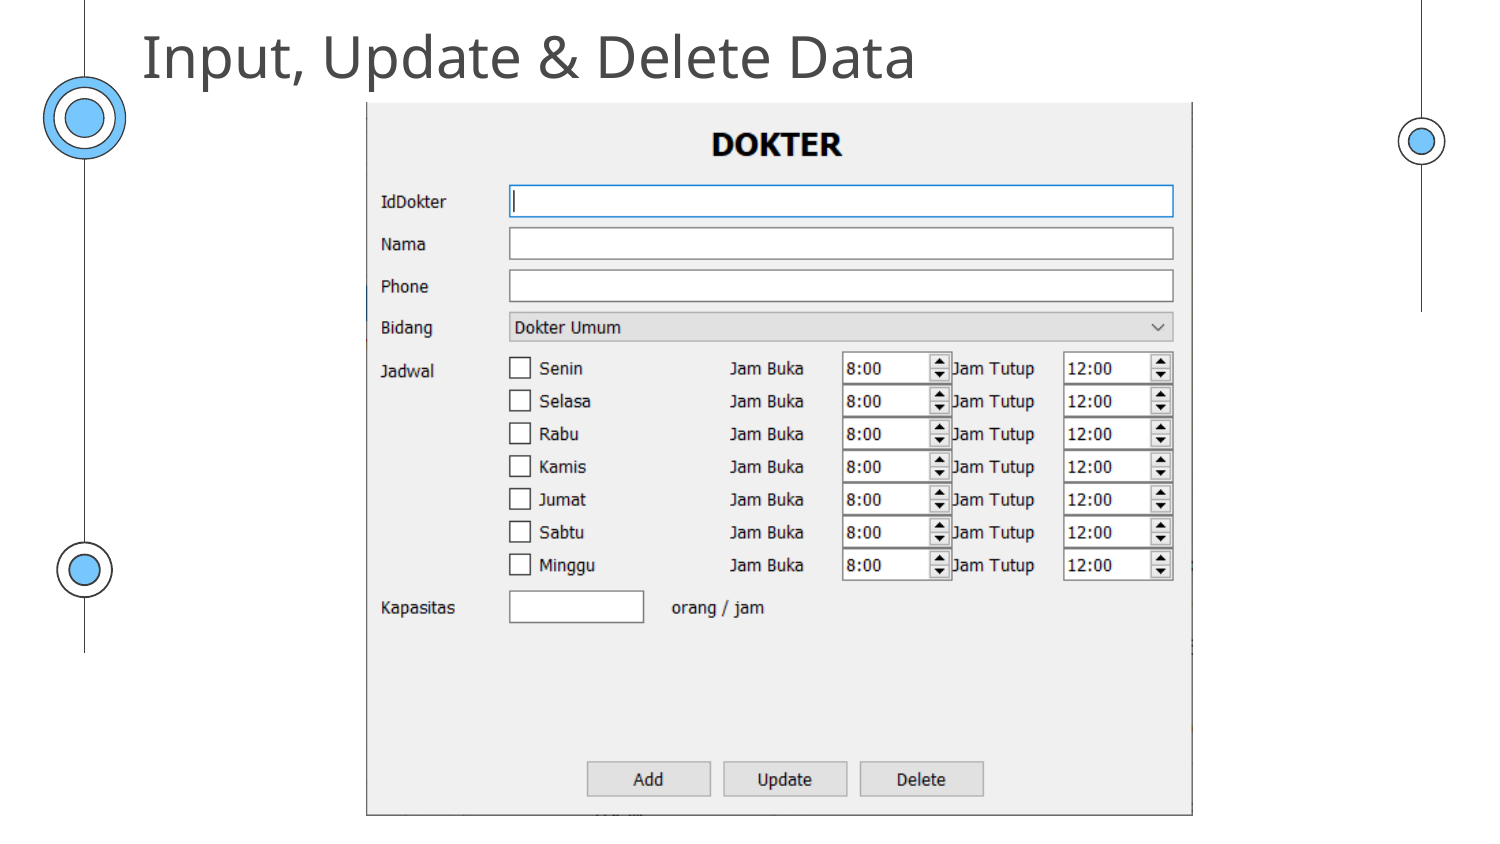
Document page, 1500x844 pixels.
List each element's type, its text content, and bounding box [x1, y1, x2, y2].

picture [365, 102, 1194, 816]
title Input, Update & Delete Data Dokter [72, 5, 988, 103]
